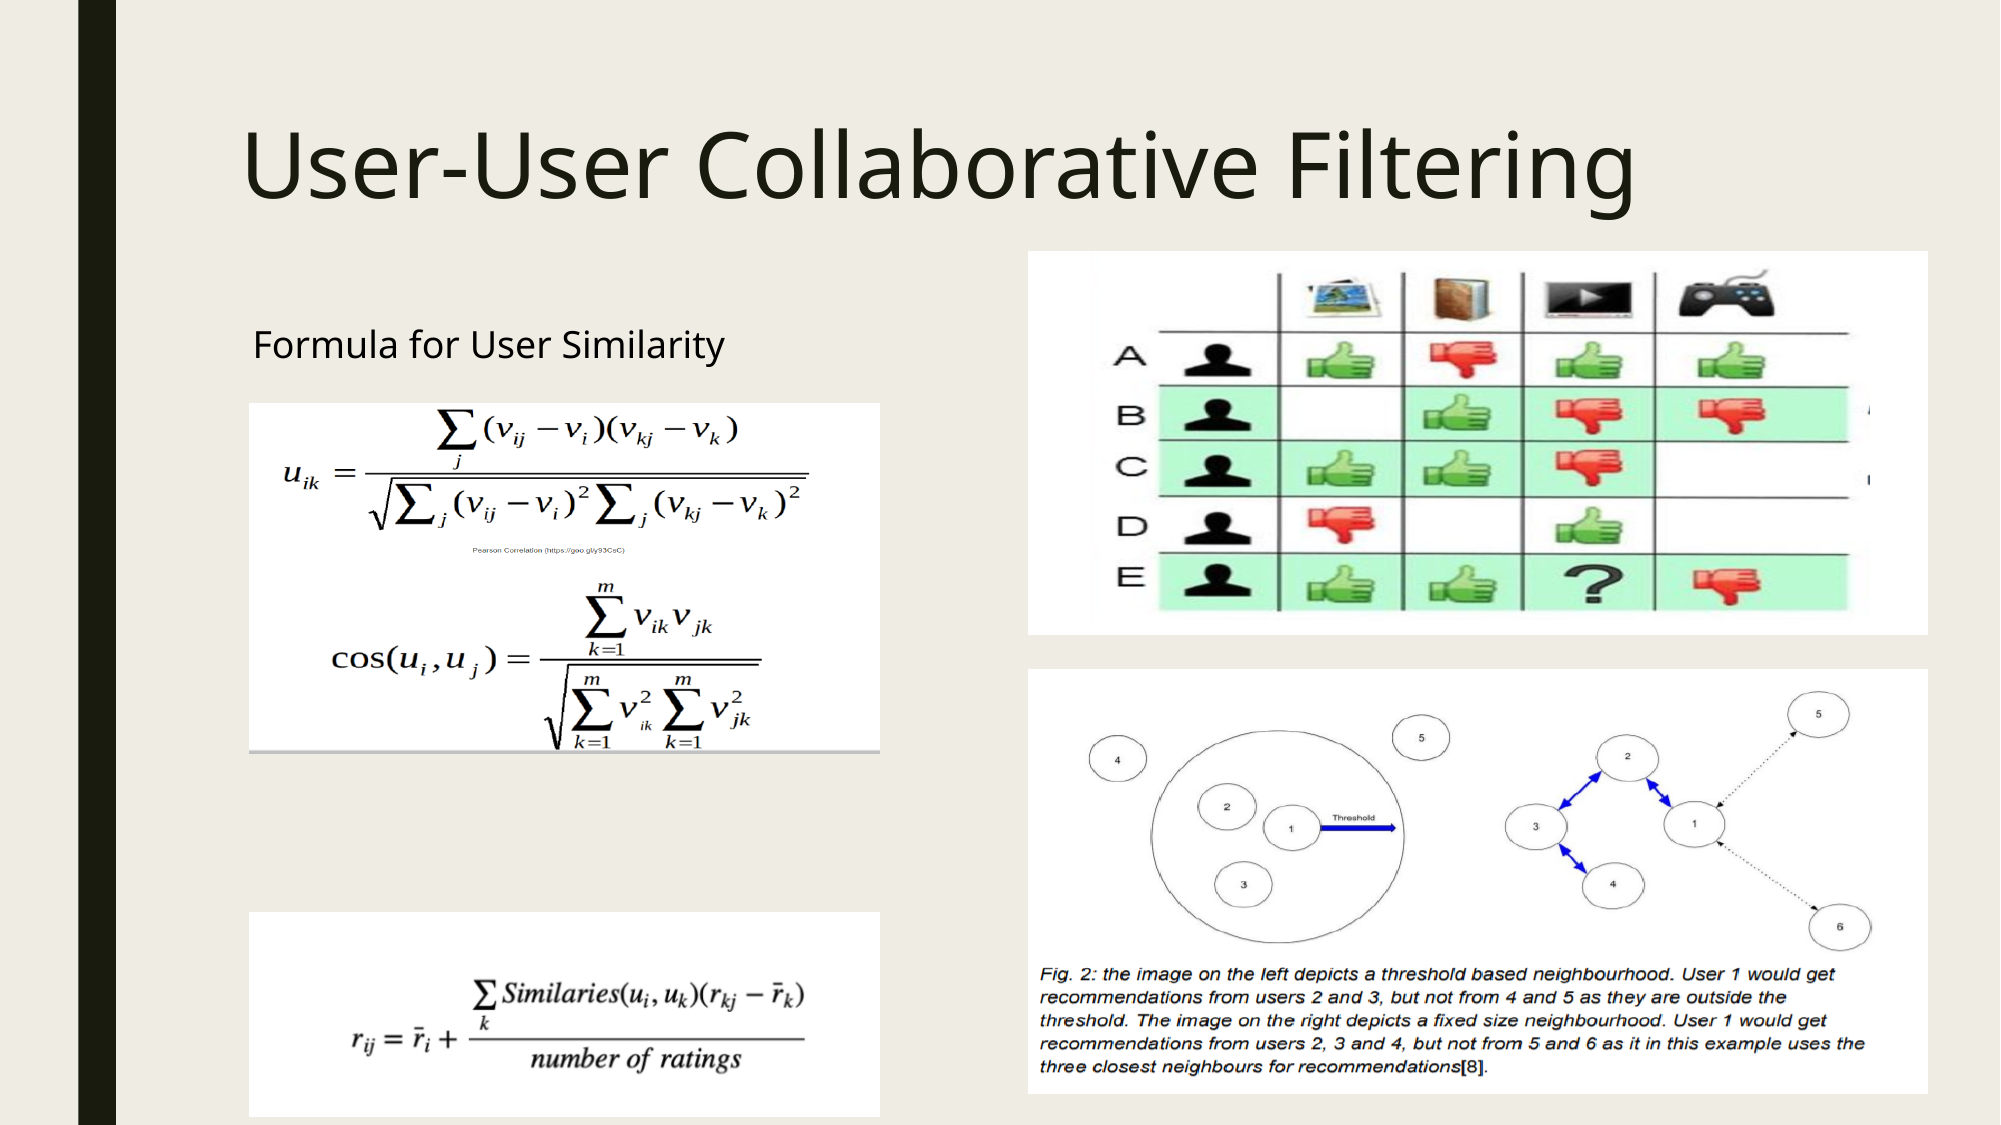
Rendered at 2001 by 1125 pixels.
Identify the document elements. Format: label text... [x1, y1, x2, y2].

title User-User Collaborative Filtering [225, 112, 1800, 246]
text_box Formula for User Similarity [237, 313, 880, 374]
picture [249, 912, 880, 1117]
picture [249, 403, 880, 754]
picture [1027, 251, 1928, 635]
picture [1027, 669, 1928, 1094]
